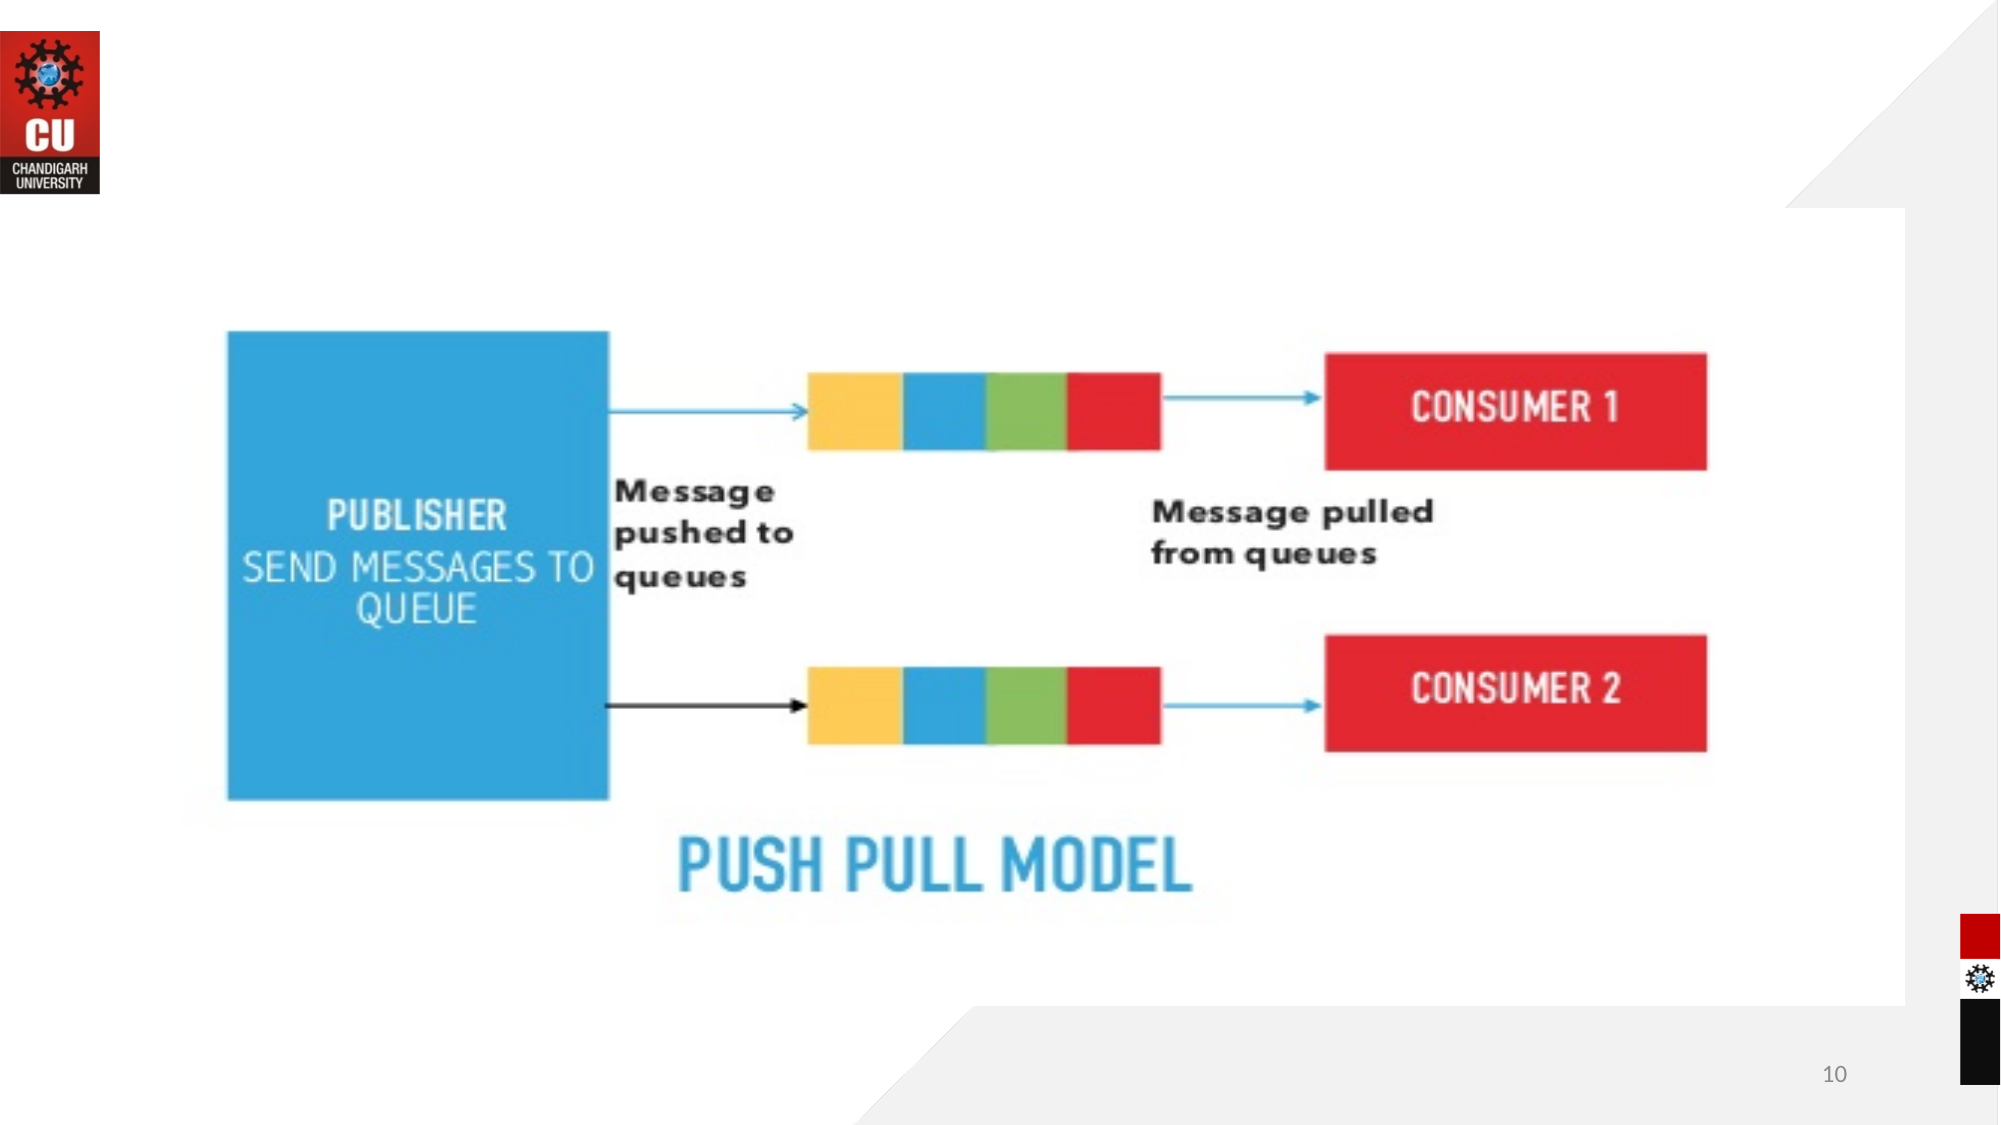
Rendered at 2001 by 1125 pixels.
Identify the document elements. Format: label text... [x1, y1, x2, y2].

slide_number 10 [1412, 1042, 1863, 1103]
picture [0, 0, 2001, 1125]
